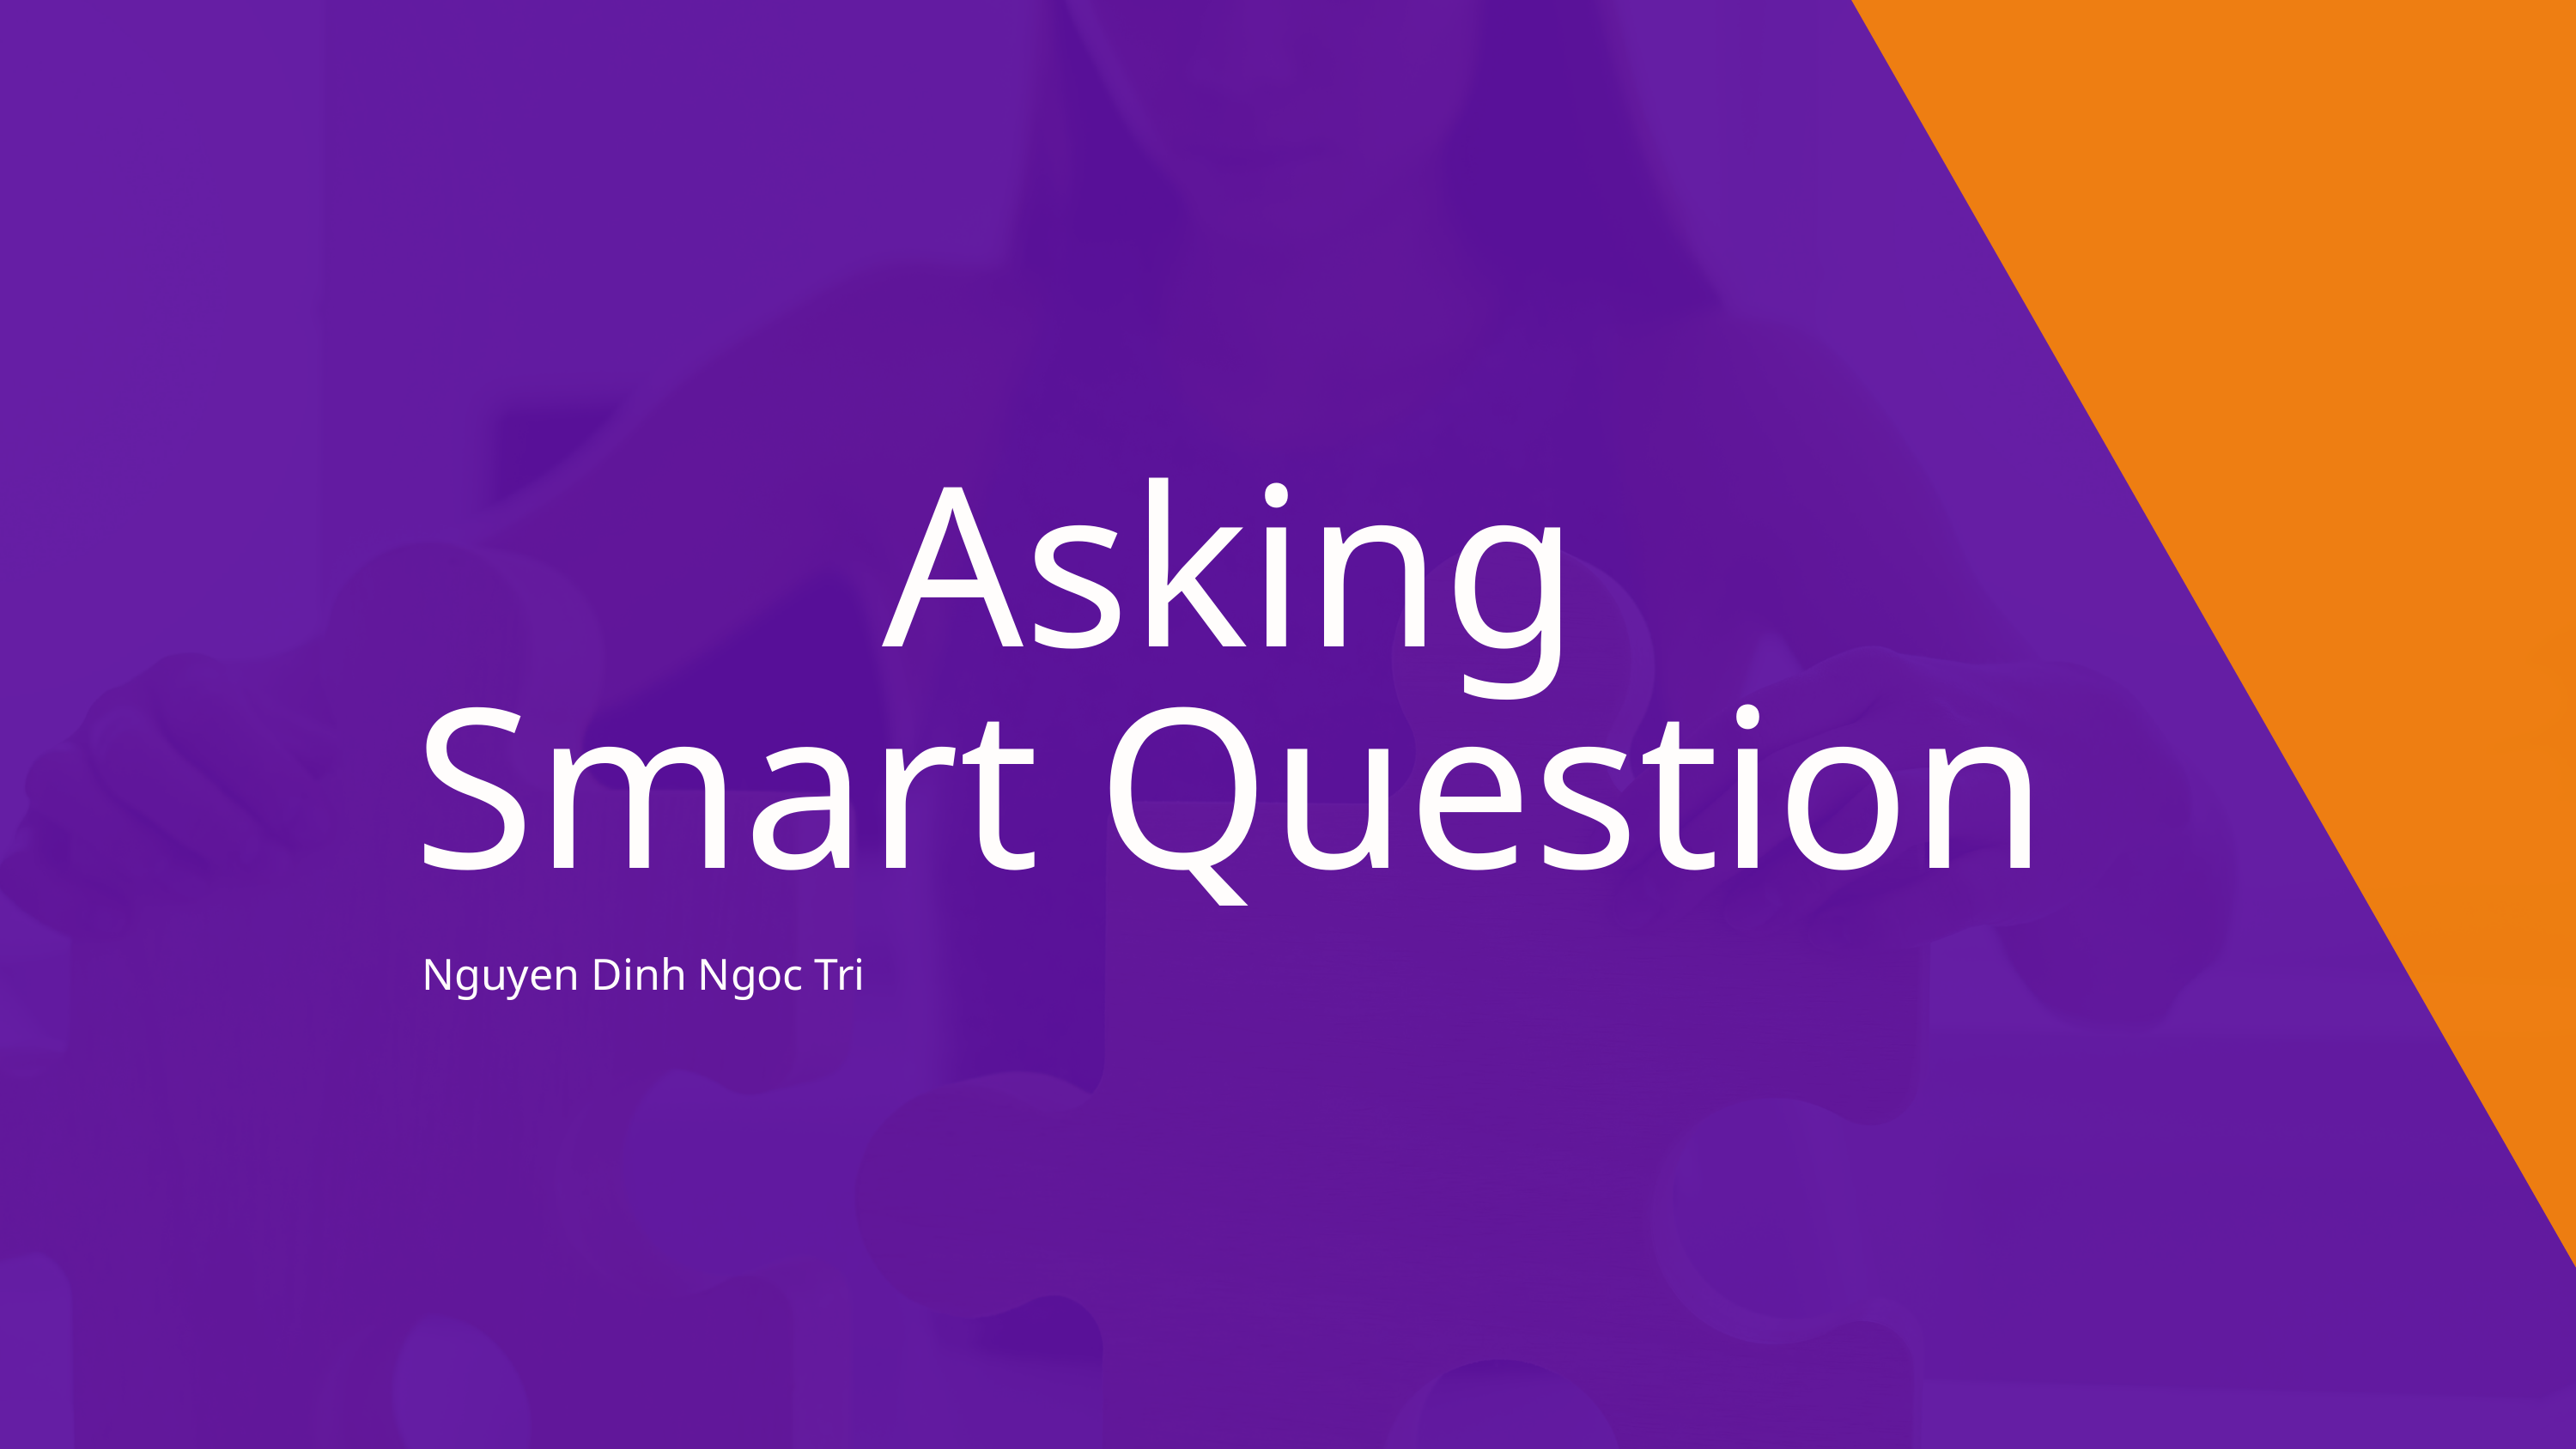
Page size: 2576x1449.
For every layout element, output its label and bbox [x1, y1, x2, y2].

text_box [1664, 0, 2576, 1300]
text_box [0, 0, 2576, 1449]
